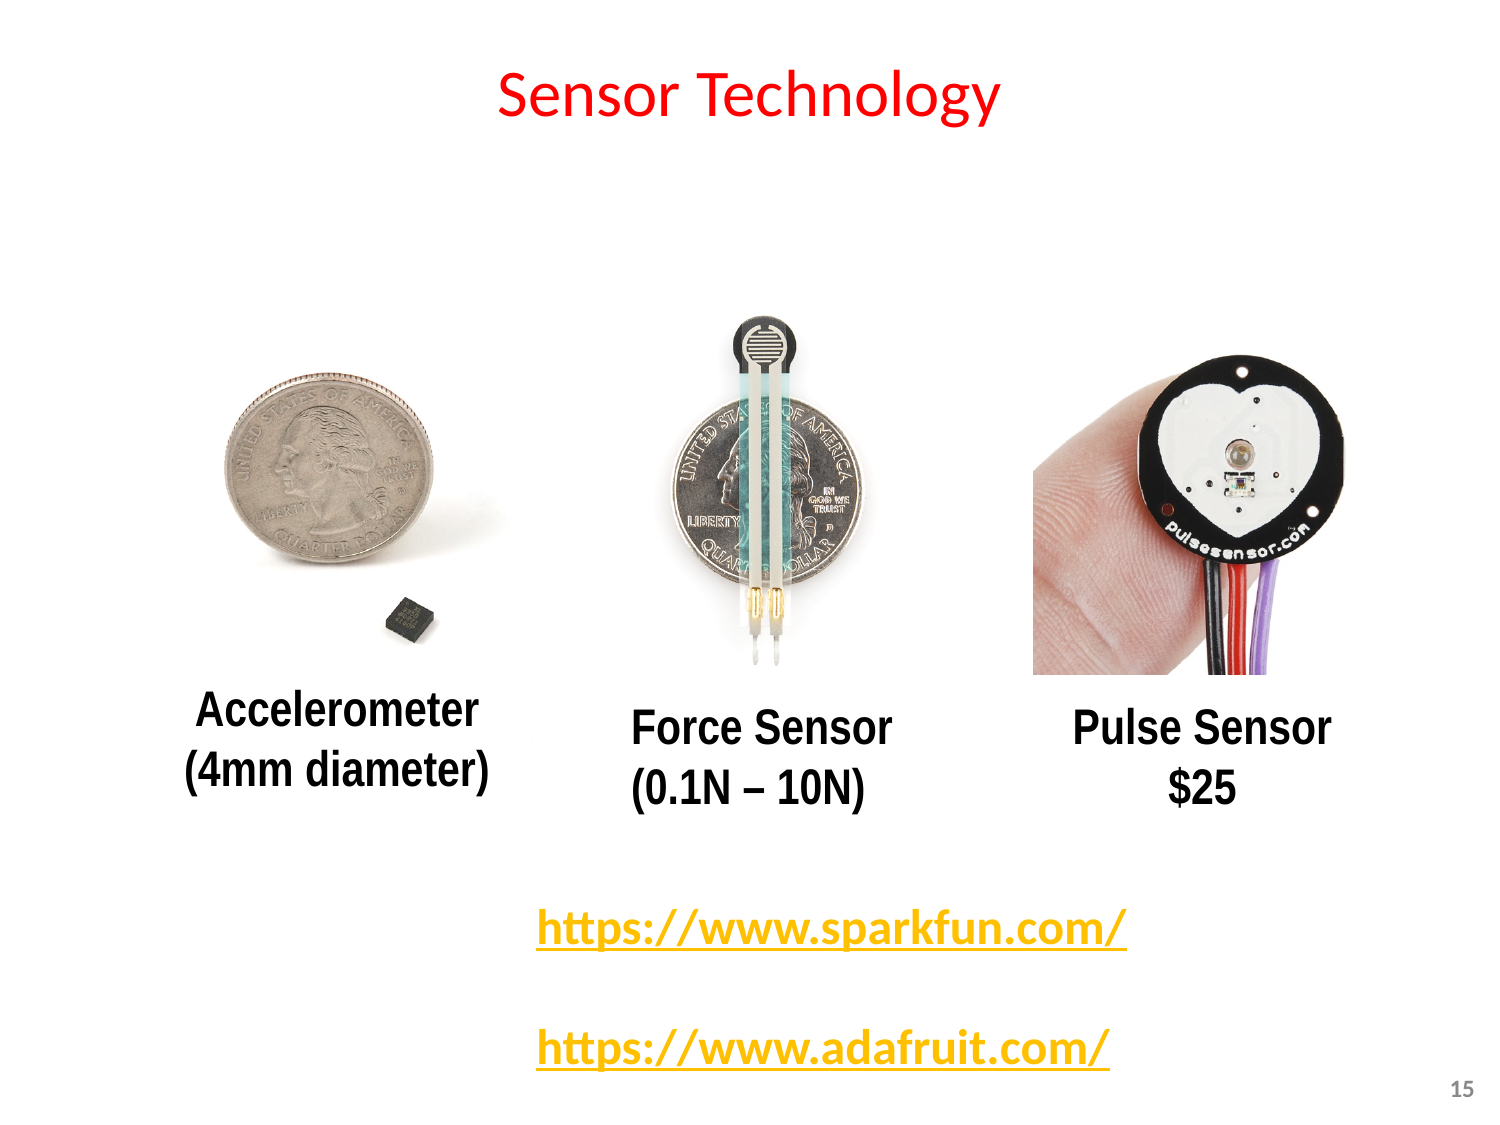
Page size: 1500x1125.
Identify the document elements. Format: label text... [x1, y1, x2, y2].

picture [1033, 337, 1372, 676]
text_box Force Sensor (0.1N – 10N) [616, 697, 908, 823]
title Sensor Technology [59, 31, 1441, 149]
text_box https://www.sparkfun.com/ https://www.adafruit.com/ [521, 887, 1142, 1125]
text_box Pulse Sensor $25 [1057, 687, 1347, 823]
text_box Accelerometer (4mm diameter) [169, 750, 505, 804]
picture [146, 327, 559, 741]
picture [564, 293, 960, 688]
